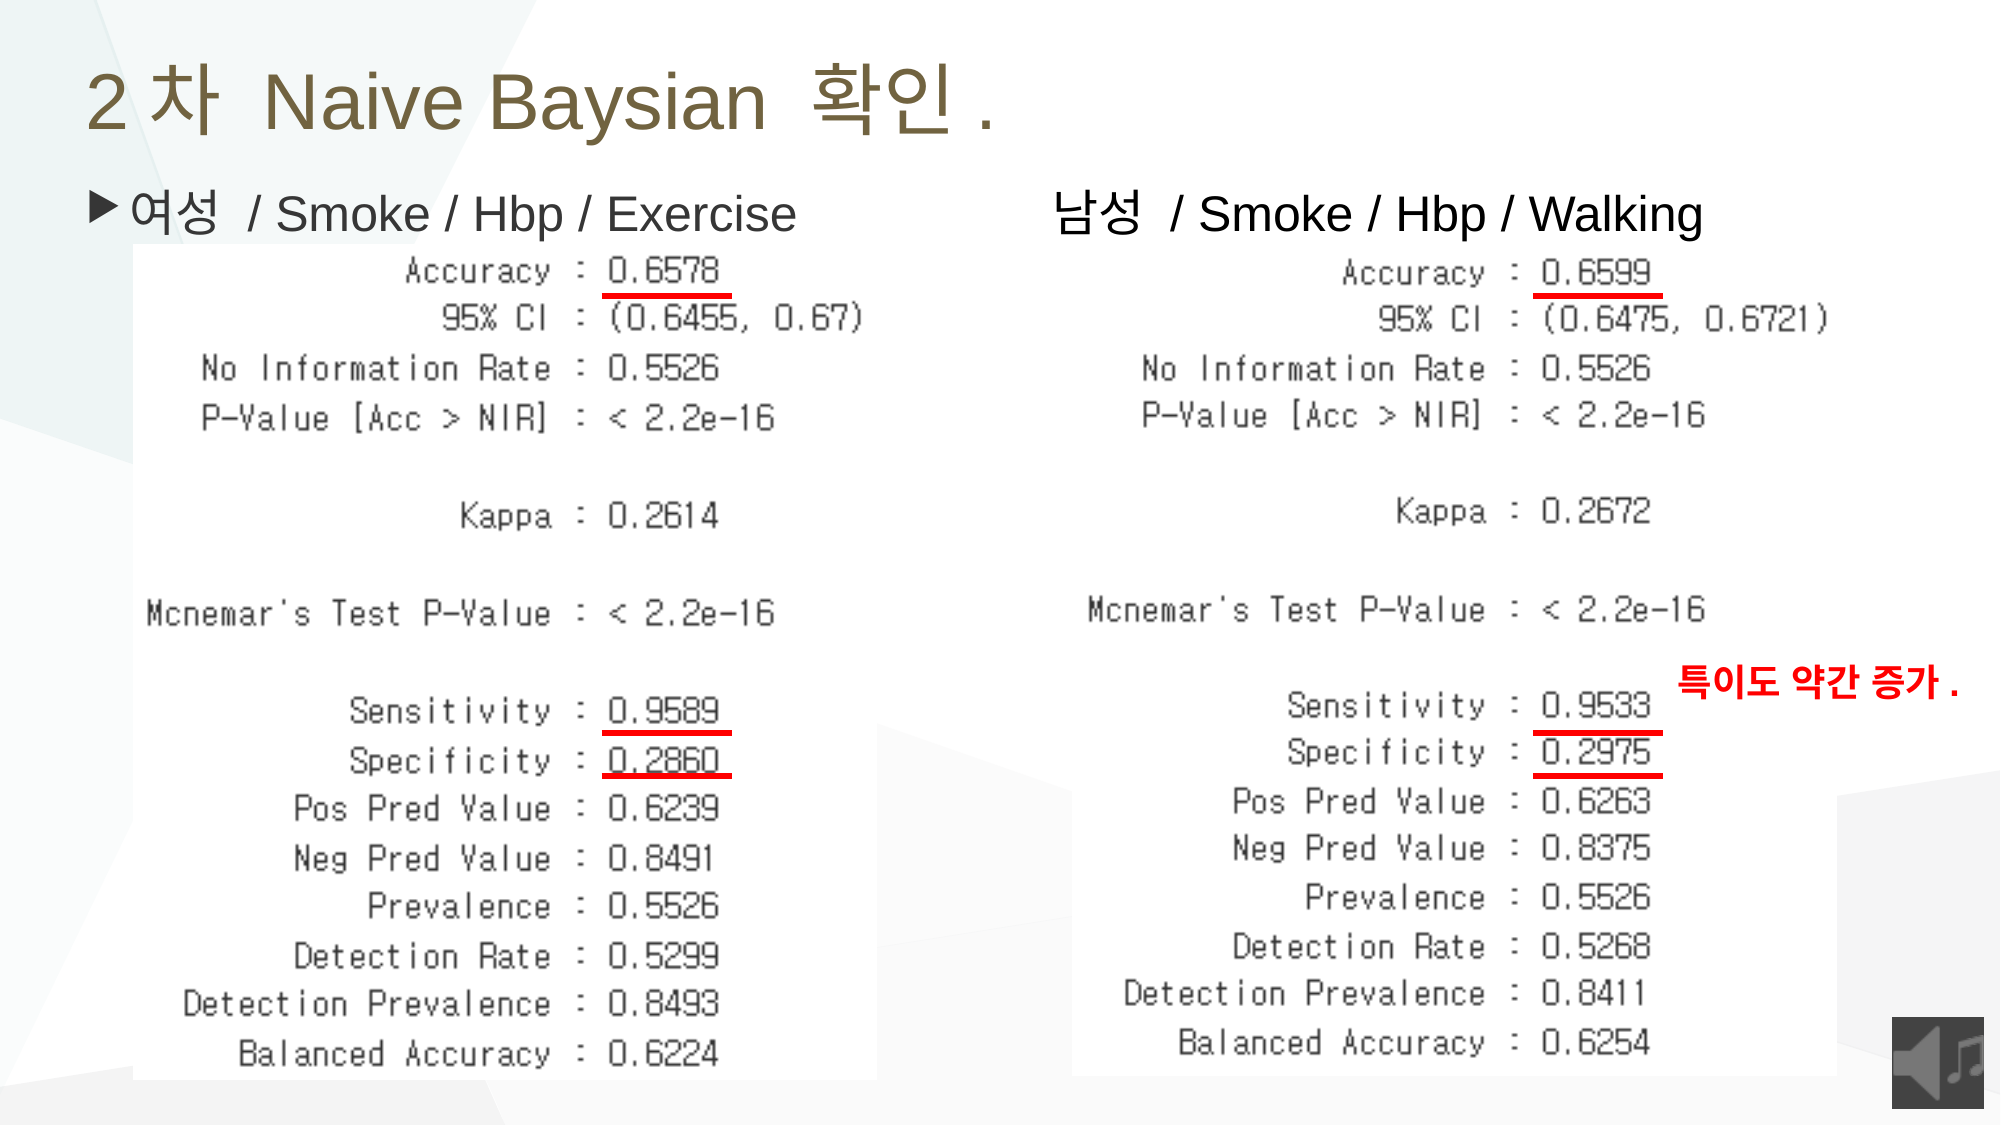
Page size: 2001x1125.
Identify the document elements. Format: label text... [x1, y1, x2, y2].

picture [133, 244, 877, 1080]
title 2차 Naive Baysian 확인. [70, 20, 1925, 175]
picture [1071, 231, 1837, 1077]
text_box 특이도 약간 증가. [1843, 651, 1976, 777]
list 여성 / Smoke / Hbp / Exercise [70, 174, 894, 263]
text_box 남성 / Smoke / Hbp / Walking [1037, 174, 1861, 263]
picture [1890, 1015, 1986, 1111]
